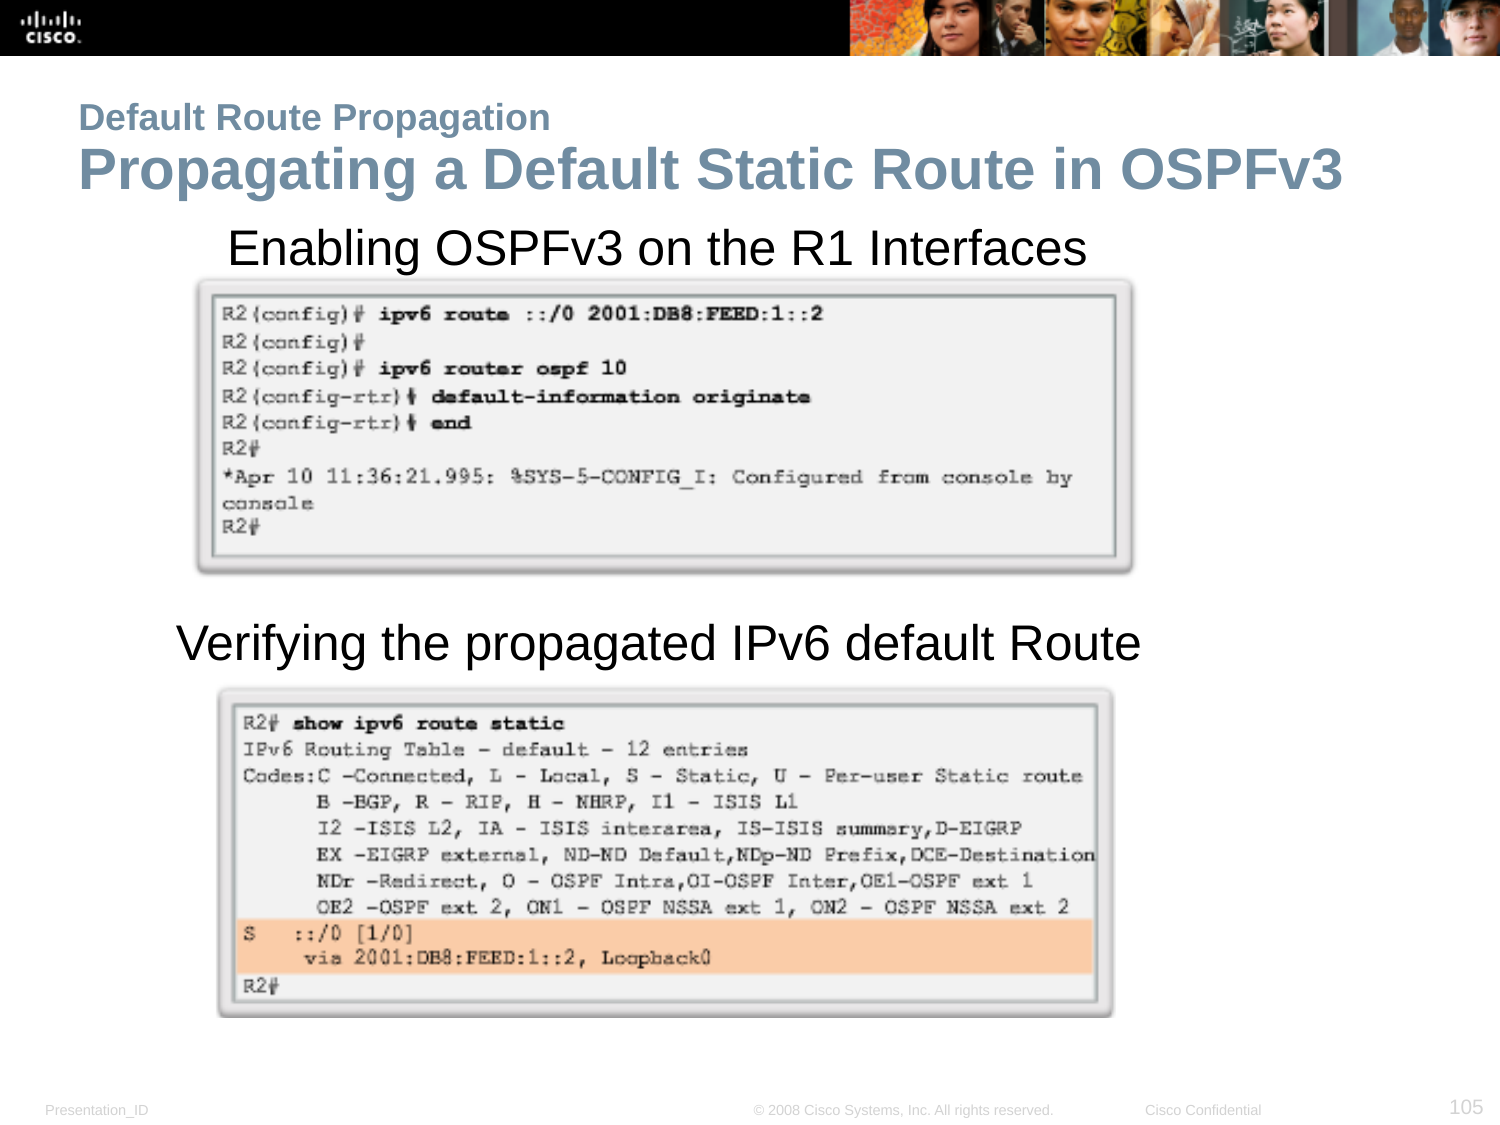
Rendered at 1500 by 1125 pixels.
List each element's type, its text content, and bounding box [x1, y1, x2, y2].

title Default Route Propagation Propagating a Default Static Route in OSPFv3 [64, 70, 1402, 209]
picture [0, 0, 1500, 56]
picture [215, 679, 1117, 1018]
picture [191, 271, 1141, 582]
text_box Enabling OSPFv3 on the R1 Interfaces [151, 208, 1412, 290]
list Verifying the propagated IPv6 default Route [99, 603, 1361, 685]
